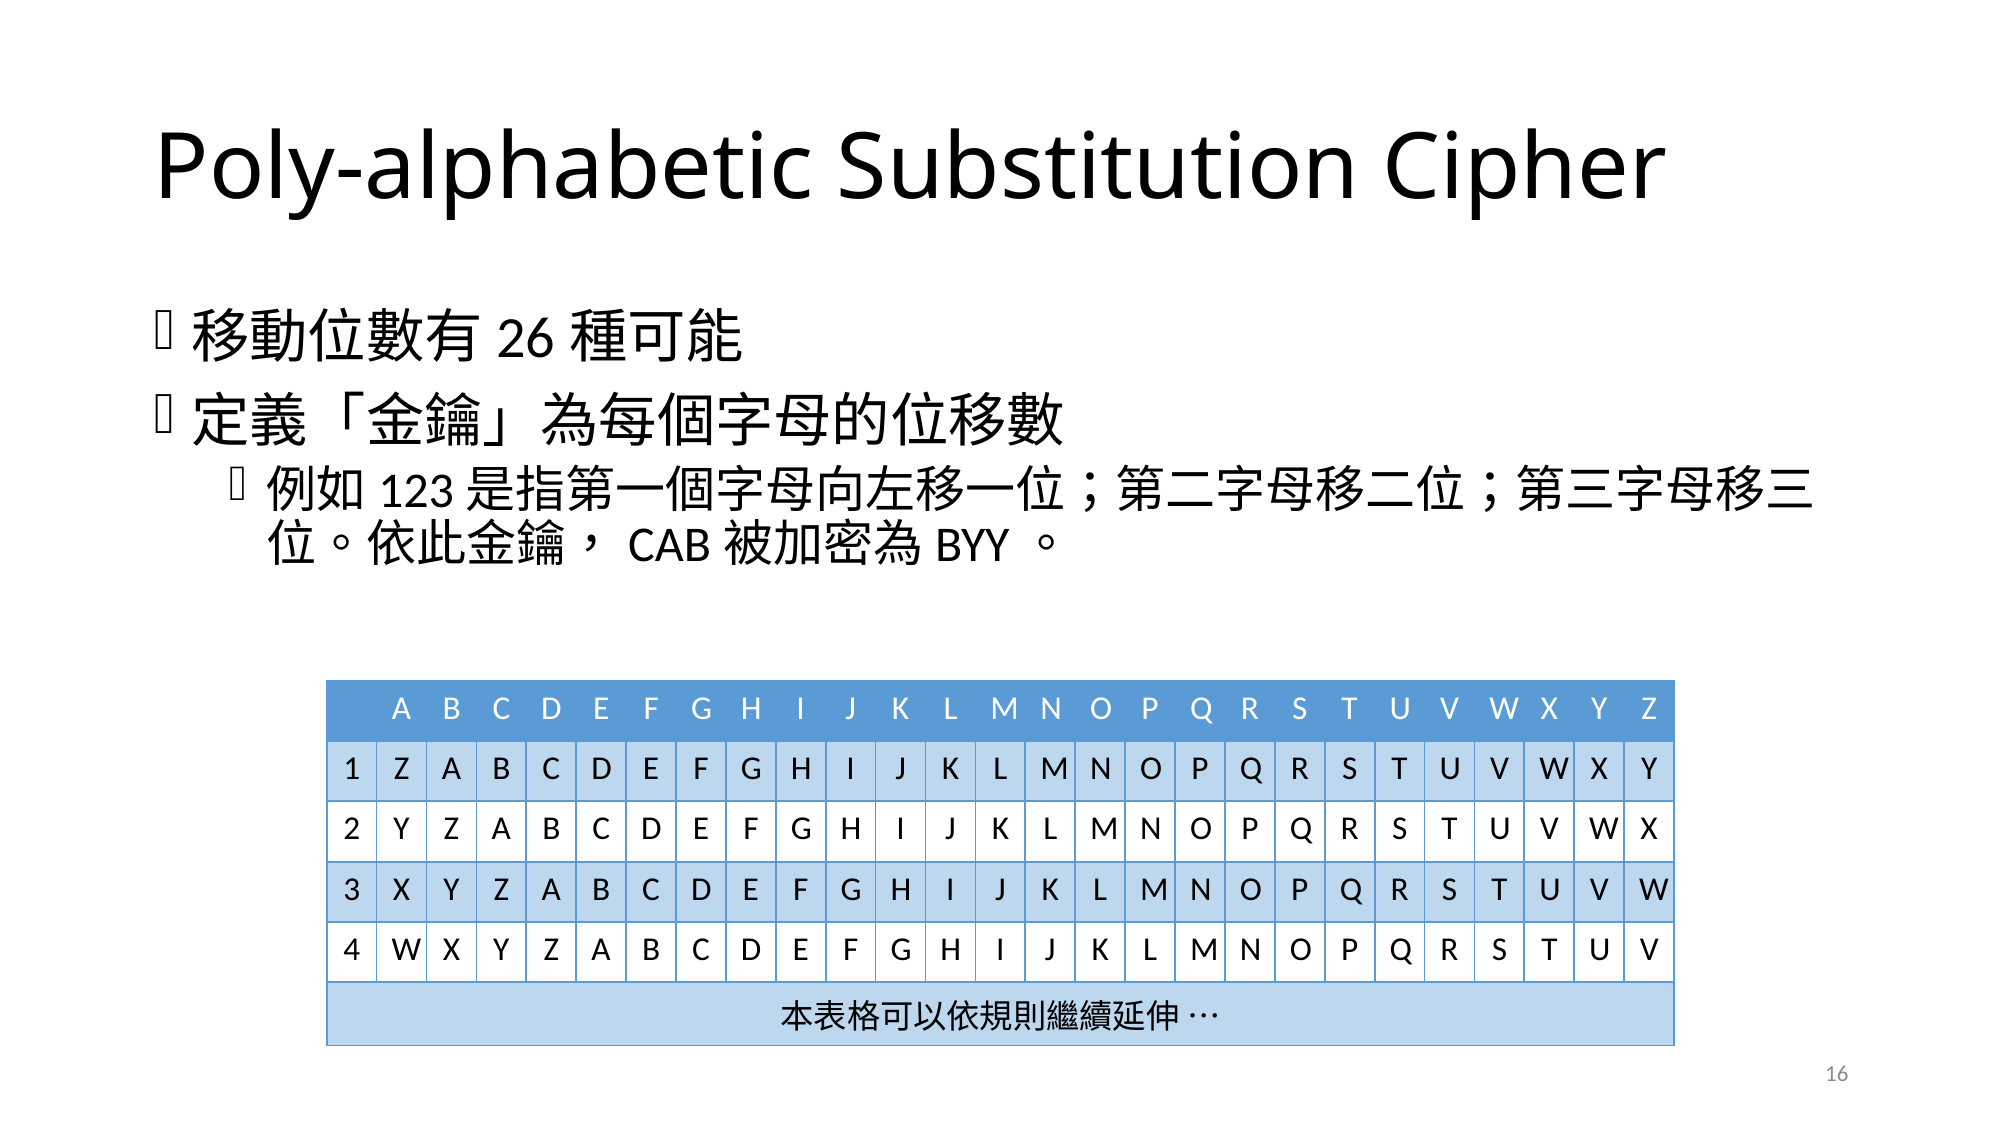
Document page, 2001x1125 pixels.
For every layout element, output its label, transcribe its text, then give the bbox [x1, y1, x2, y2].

table_cell H [777, 742, 825, 800]
table_cell O [1276, 923, 1324, 981]
table_cell X [1575, 742, 1623, 800]
table_cell J [876, 742, 925, 800]
table_cell H [827, 802, 875, 861]
table_cell S [1425, 863, 1474, 921]
table_cell K [1076, 923, 1124, 981]
table_cell E [627, 742, 675, 800]
table_cell S [1475, 923, 1523, 981]
table_cell G [777, 802, 825, 861]
table_cell M [1026, 742, 1074, 800]
table_cell D [577, 742, 625, 800]
table_cell J [976, 863, 1024, 921]
table_cell K [1026, 863, 1074, 921]
table_cell 本表格可以依規則繼續延伸 … [328, 983, 1673, 1045]
table_cell H [926, 923, 975, 981]
table_header N [1026, 681, 1074, 740]
table_cell I [876, 802, 925, 861]
table_cell E [727, 863, 775, 921]
table_header Z [1625, 681, 1673, 740]
table_cell U [1475, 802, 1523, 861]
table_cell G [876, 923, 925, 981]
table_header F [627, 681, 675, 740]
table_cell K [976, 802, 1024, 861]
table_header V [1425, 681, 1474, 740]
table_cell R [1326, 802, 1374, 861]
table_cell S [1376, 802, 1424, 861]
table_cell P [1276, 863, 1324, 921]
table_cell U [1425, 742, 1474, 800]
table_cell L [976, 742, 1024, 800]
table_cell 2 [328, 802, 376, 861]
table_cell L [1126, 923, 1174, 981]
table_cell V [1525, 802, 1573, 861]
table_cell F [777, 863, 825, 921]
table_cell O [1126, 742, 1174, 800]
table_cell Y [377, 802, 426, 861]
table_cell Q [1226, 742, 1274, 800]
table_cell 3 [328, 863, 376, 921]
table_cell K [926, 742, 975, 800]
table_cell B [627, 923, 675, 981]
table_cell M [1176, 923, 1224, 981]
table_cell J [926, 802, 975, 861]
table_cell V [1475, 742, 1523, 800]
table_cell 1 [328, 742, 376, 800]
table_cell V [1625, 923, 1673, 981]
table_cell B [577, 863, 625, 921]
table_header R [1226, 681, 1274, 740]
table_cell T [1425, 802, 1474, 861]
table_cell P [1226, 802, 1274, 861]
table_cell D [727, 923, 775, 981]
table_cell E [677, 802, 725, 861]
table_cell Y [1625, 742, 1673, 800]
table_header A [377, 681, 426, 740]
table_cell W [1525, 742, 1573, 800]
table_header [328, 681, 376, 740]
list 移動位數有26種可能 定義「金鑰」為每個字母的位移數 例如123是指第一個字母向左移一位；第二字母移二位；第三字母移三位。依此金鑰，CAB被加密為BYY。 [138, 299, 1864, 1014]
table_header H [727, 681, 775, 740]
table_cell X [1625, 802, 1673, 861]
table_cell C [527, 742, 575, 800]
table_cell W [1575, 802, 1623, 861]
table_cell F [677, 742, 725, 800]
table_cell J [1026, 923, 1074, 981]
table_cell C [577, 802, 625, 861]
table_header D [527, 681, 575, 740]
table_cell C [677, 923, 725, 981]
table_cell Y [427, 863, 476, 921]
table_cell S [1326, 742, 1374, 800]
table_cell I [976, 923, 1024, 981]
table_cell M [1126, 863, 1174, 921]
table_cell 4 [328, 923, 376, 981]
table_cell U [1575, 923, 1623, 981]
table_cell X [377, 863, 426, 921]
table_cell O [1226, 863, 1274, 921]
table_cell Q [1376, 923, 1424, 981]
table_cell P [1326, 923, 1374, 981]
table_cell Z [477, 863, 525, 921]
table_cell I [827, 742, 875, 800]
table_header P [1126, 681, 1174, 740]
table_cell G [727, 742, 775, 800]
table_header T [1326, 681, 1374, 740]
table_header J [827, 681, 875, 740]
table_cell Z [427, 802, 476, 861]
table_cell A [527, 863, 575, 921]
table_cell U [1525, 863, 1573, 921]
table_cell N [1126, 802, 1174, 861]
table_header X [1525, 681, 1573, 740]
table_cell P [1176, 742, 1224, 800]
table_cell D [677, 863, 725, 921]
table_header K [876, 681, 925, 740]
table_cell I [926, 863, 975, 921]
table_cell R [1376, 863, 1424, 921]
table_header L [926, 681, 975, 740]
table_header U [1376, 681, 1424, 740]
table_header C [477, 681, 525, 740]
table_cell N [1176, 863, 1224, 921]
table_cell E [777, 923, 825, 981]
table_cell W [1625, 863, 1673, 921]
table_cell L [1076, 863, 1124, 921]
table_header W [1475, 681, 1523, 740]
table_cell Q [1276, 802, 1324, 861]
table_cell A [427, 742, 476, 800]
table_header O [1076, 681, 1124, 740]
table_cell O [1176, 802, 1224, 861]
table_cell F [727, 802, 775, 861]
table_cell N [1226, 923, 1274, 981]
table_cell Z [527, 923, 575, 981]
table_cell G [827, 863, 875, 921]
table_cell M [1076, 802, 1124, 861]
table_header I [777, 681, 825, 740]
title Poly-alphabetic Substitution Cipher [138, 60, 1864, 278]
table_cell X [427, 923, 476, 981]
table_header Y [1575, 681, 1623, 740]
table_cell R [1276, 742, 1324, 800]
table_cell T [1376, 742, 1424, 800]
table_cell V [1575, 863, 1623, 921]
table_cell Y [477, 923, 525, 981]
slide_number 16 [1413, 1042, 1864, 1103]
table_cell A [477, 802, 525, 861]
table_header B [427, 681, 476, 740]
table_cell Q [1326, 863, 1374, 921]
table_cell R [1425, 923, 1474, 981]
table_cell B [527, 802, 575, 861]
table_cell A [577, 923, 625, 981]
table_cell T [1525, 923, 1573, 981]
table_cell Z [377, 742, 426, 800]
table_cell H [876, 863, 925, 921]
table_header Q [1176, 681, 1224, 740]
table_header S [1276, 681, 1324, 740]
table_header E [577, 681, 625, 740]
table_cell L [1026, 802, 1074, 861]
table_cell T [1475, 863, 1523, 921]
table_cell C [627, 863, 675, 921]
table_cell N [1076, 742, 1124, 800]
table_cell F [827, 923, 875, 981]
table_cell B [477, 742, 525, 800]
table_header G [677, 681, 725, 740]
table_cell D [627, 802, 675, 861]
table_header M [976, 681, 1024, 740]
table_cell W [377, 923, 426, 981]
